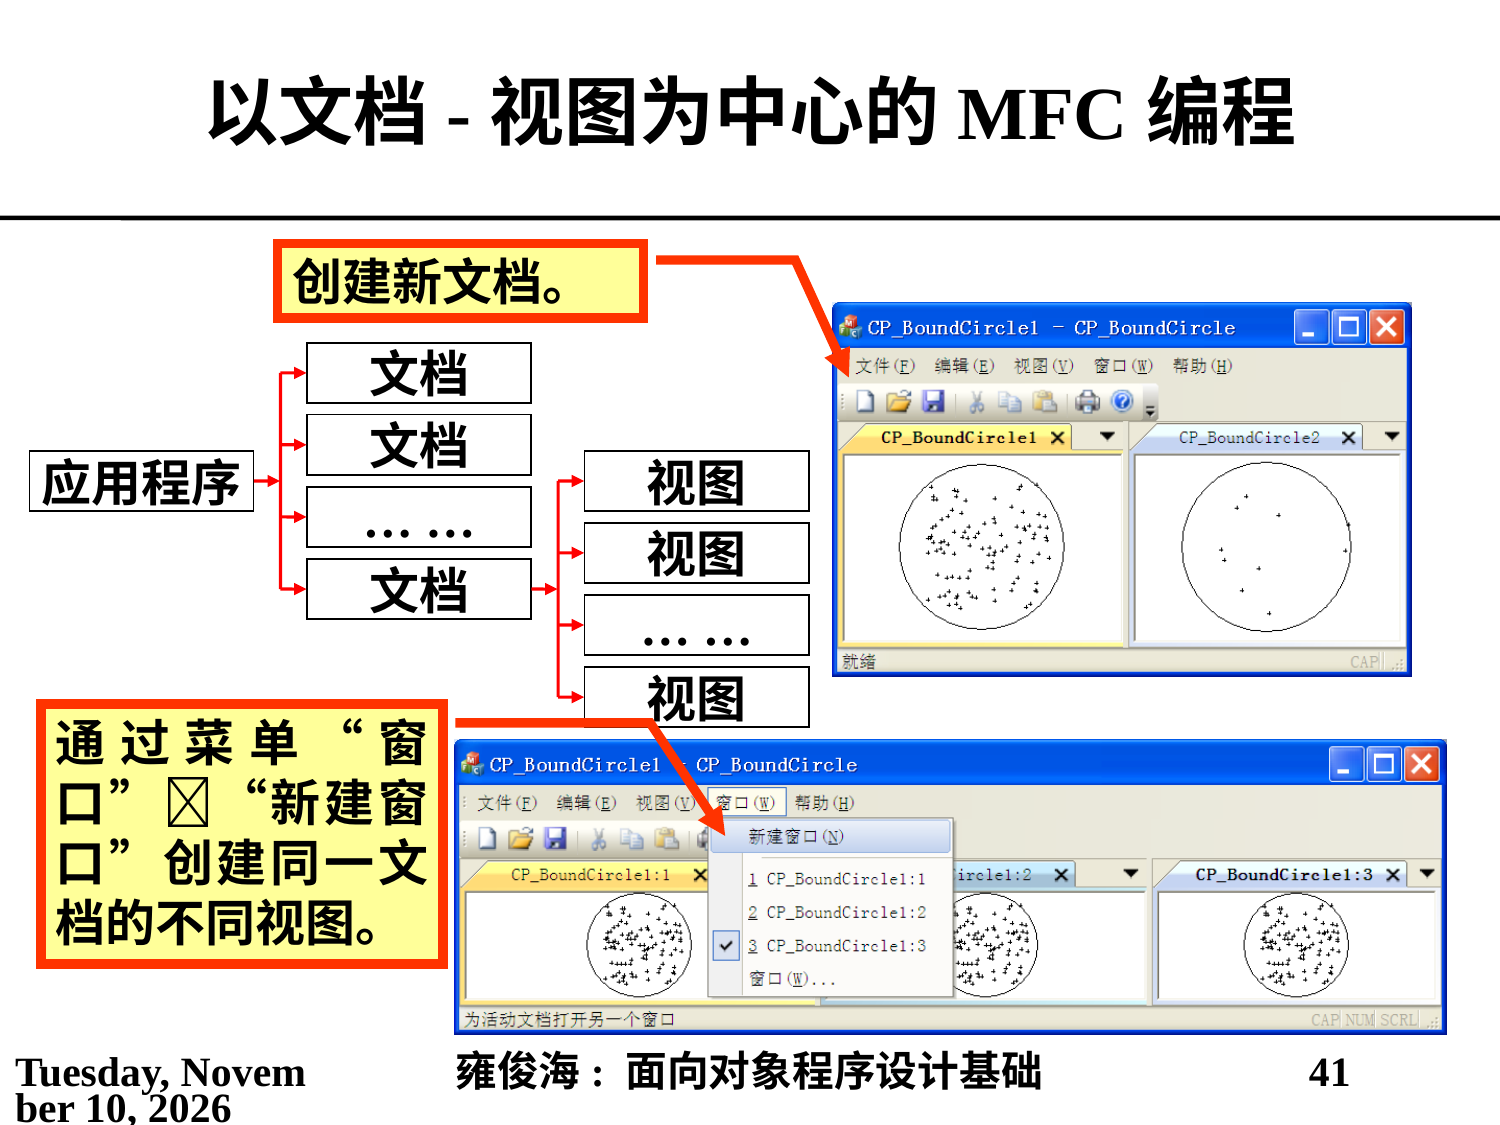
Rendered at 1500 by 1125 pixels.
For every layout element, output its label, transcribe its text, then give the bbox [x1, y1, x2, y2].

title 以文档-视图为中心的MFC编程 [0, 0, 1500, 217]
picture [832, 302, 1412, 677]
text_box 创建新文档。 [277, 243, 644, 319]
text_box 通过菜单“窗口”“新建窗口”创建同一文档的不同视图。 [41, 728, 443, 965]
slide_number 41 [1161, 1042, 1499, 1103]
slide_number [0, 1042, 337, 1103]
picture [454, 739, 1447, 1035]
footer 雍俊海: 面向对象程序设计基础 [337, 1042, 1161, 1103]
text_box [29, 342, 809, 728]
